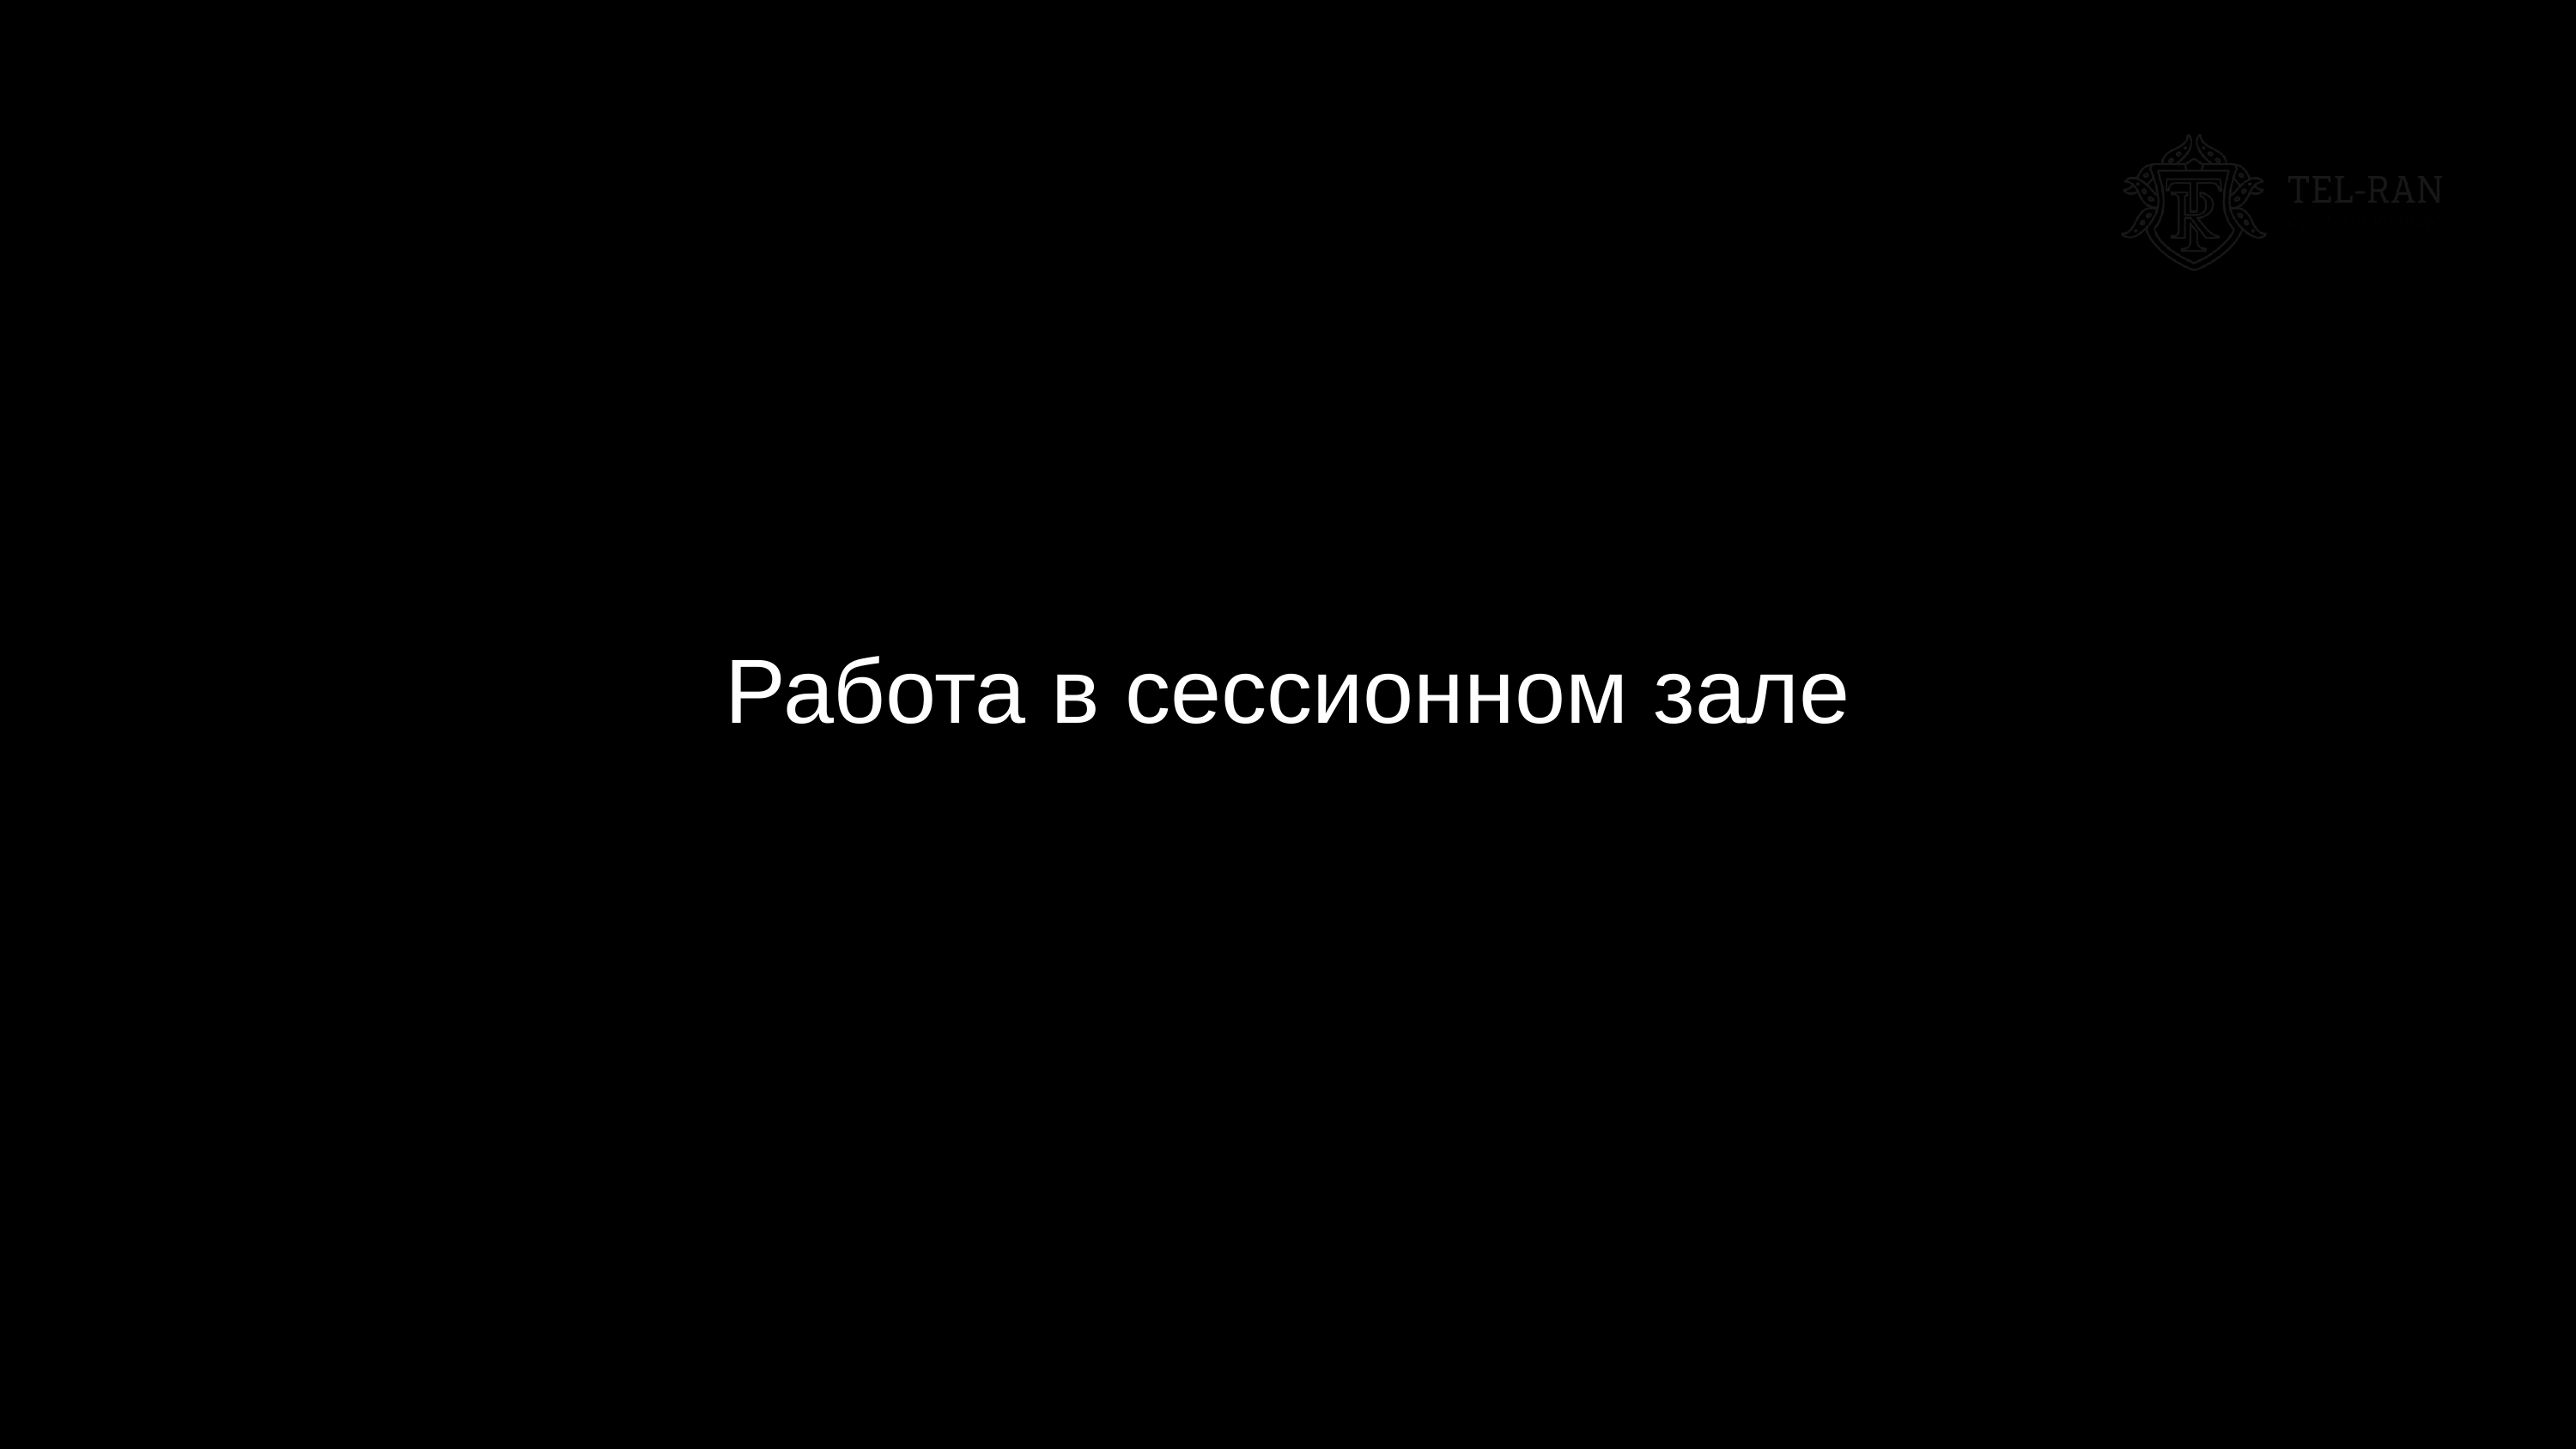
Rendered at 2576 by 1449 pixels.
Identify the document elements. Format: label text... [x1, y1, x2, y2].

text_box Работа в сессионном зале [88, 606, 2488, 768]
picture [2121, 134, 2442, 271]
